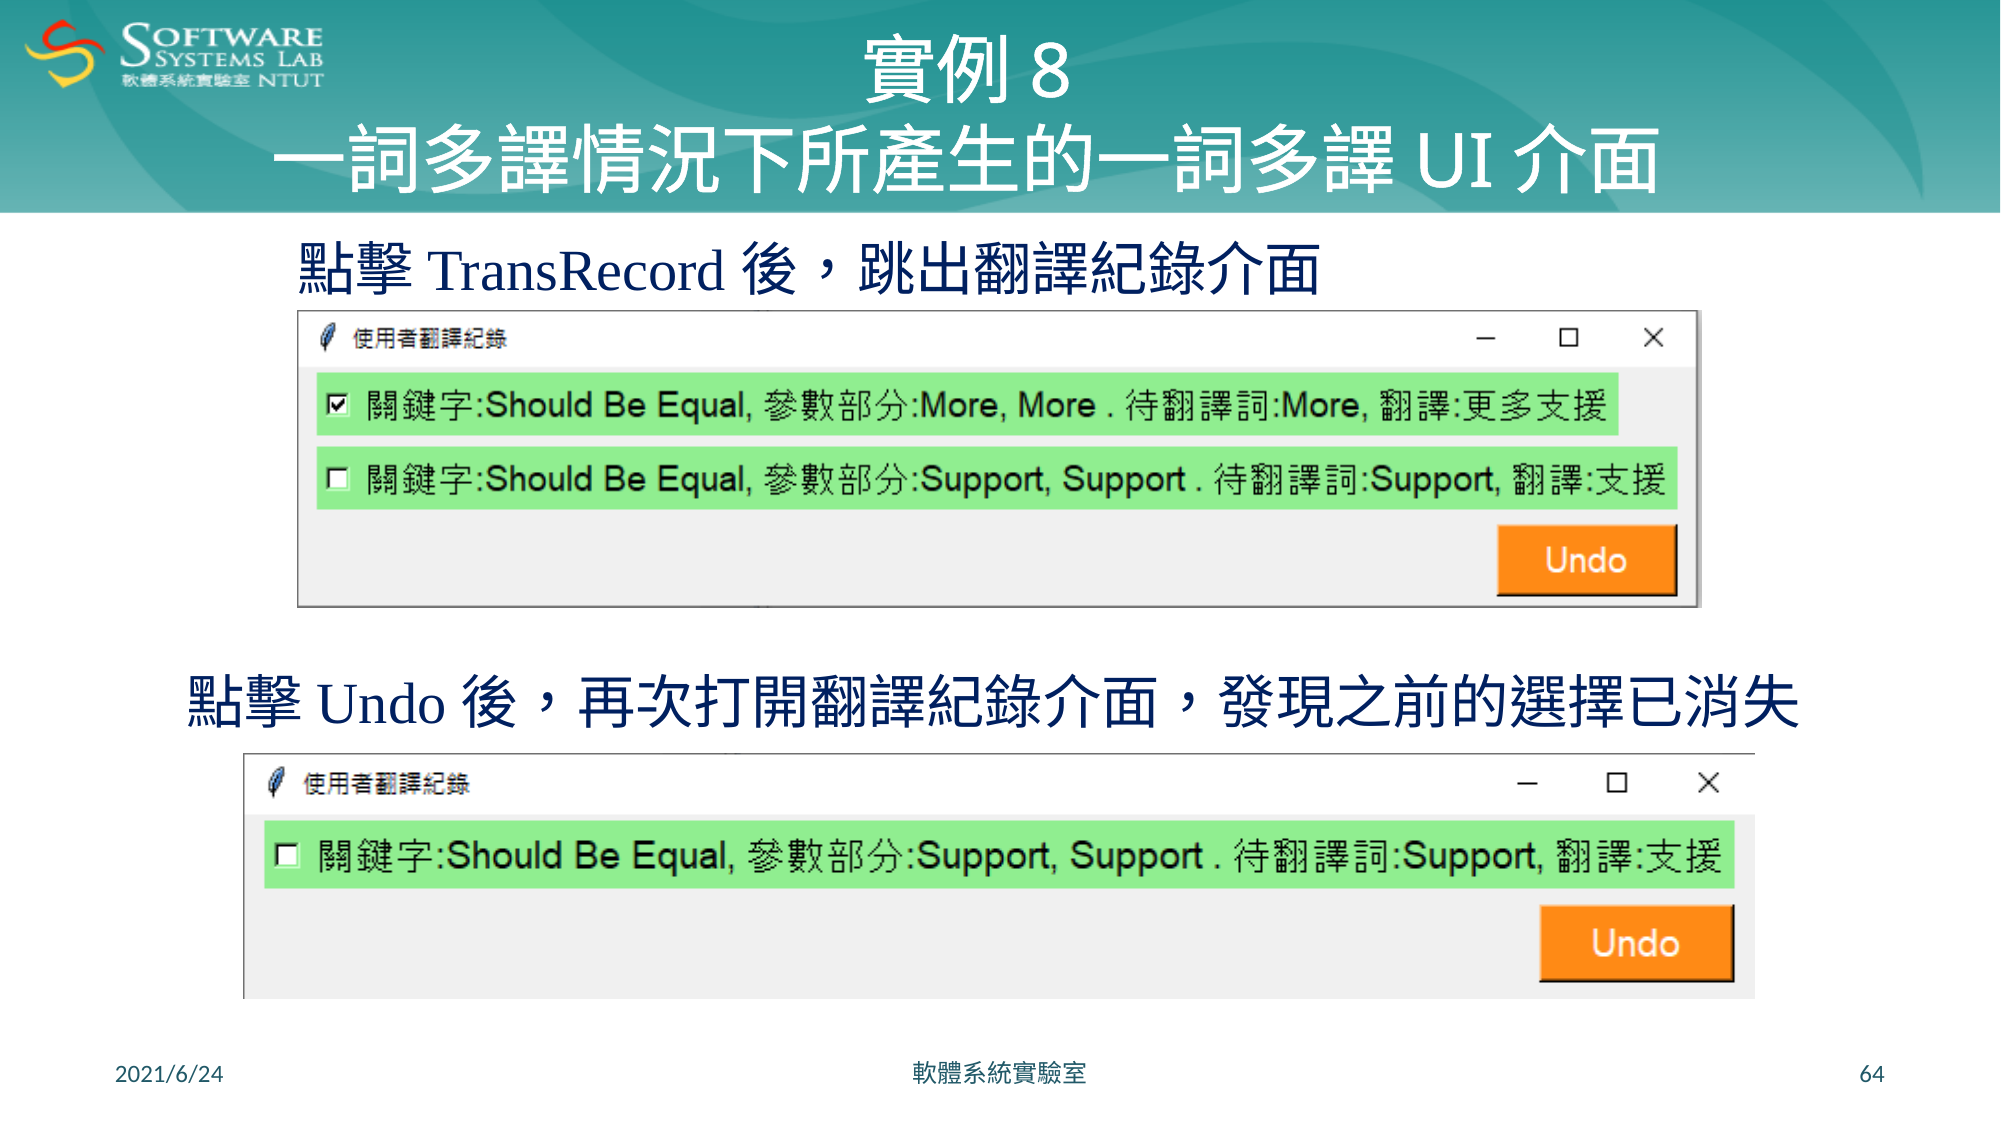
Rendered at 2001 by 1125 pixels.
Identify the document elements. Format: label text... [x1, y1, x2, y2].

text_box 點擊TransRecord後，跳出翻譯紀錄介面 [282, 224, 1434, 302]
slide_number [99, 1042, 567, 1103]
list 點擊Undo後，再次打開翻譯紀錄介面，發現之前的選擇已消失 [171, 657, 1828, 735]
picture [0, 0, 2001, 1125]
title 實例8 一詞多譯情況下所產生的一詞多譯UI介面 [66, 17, 1867, 206]
footer 軟體系統實驗室 [683, 1042, 1317, 1103]
slide_number 64 [1433, 1042, 1900, 1103]
